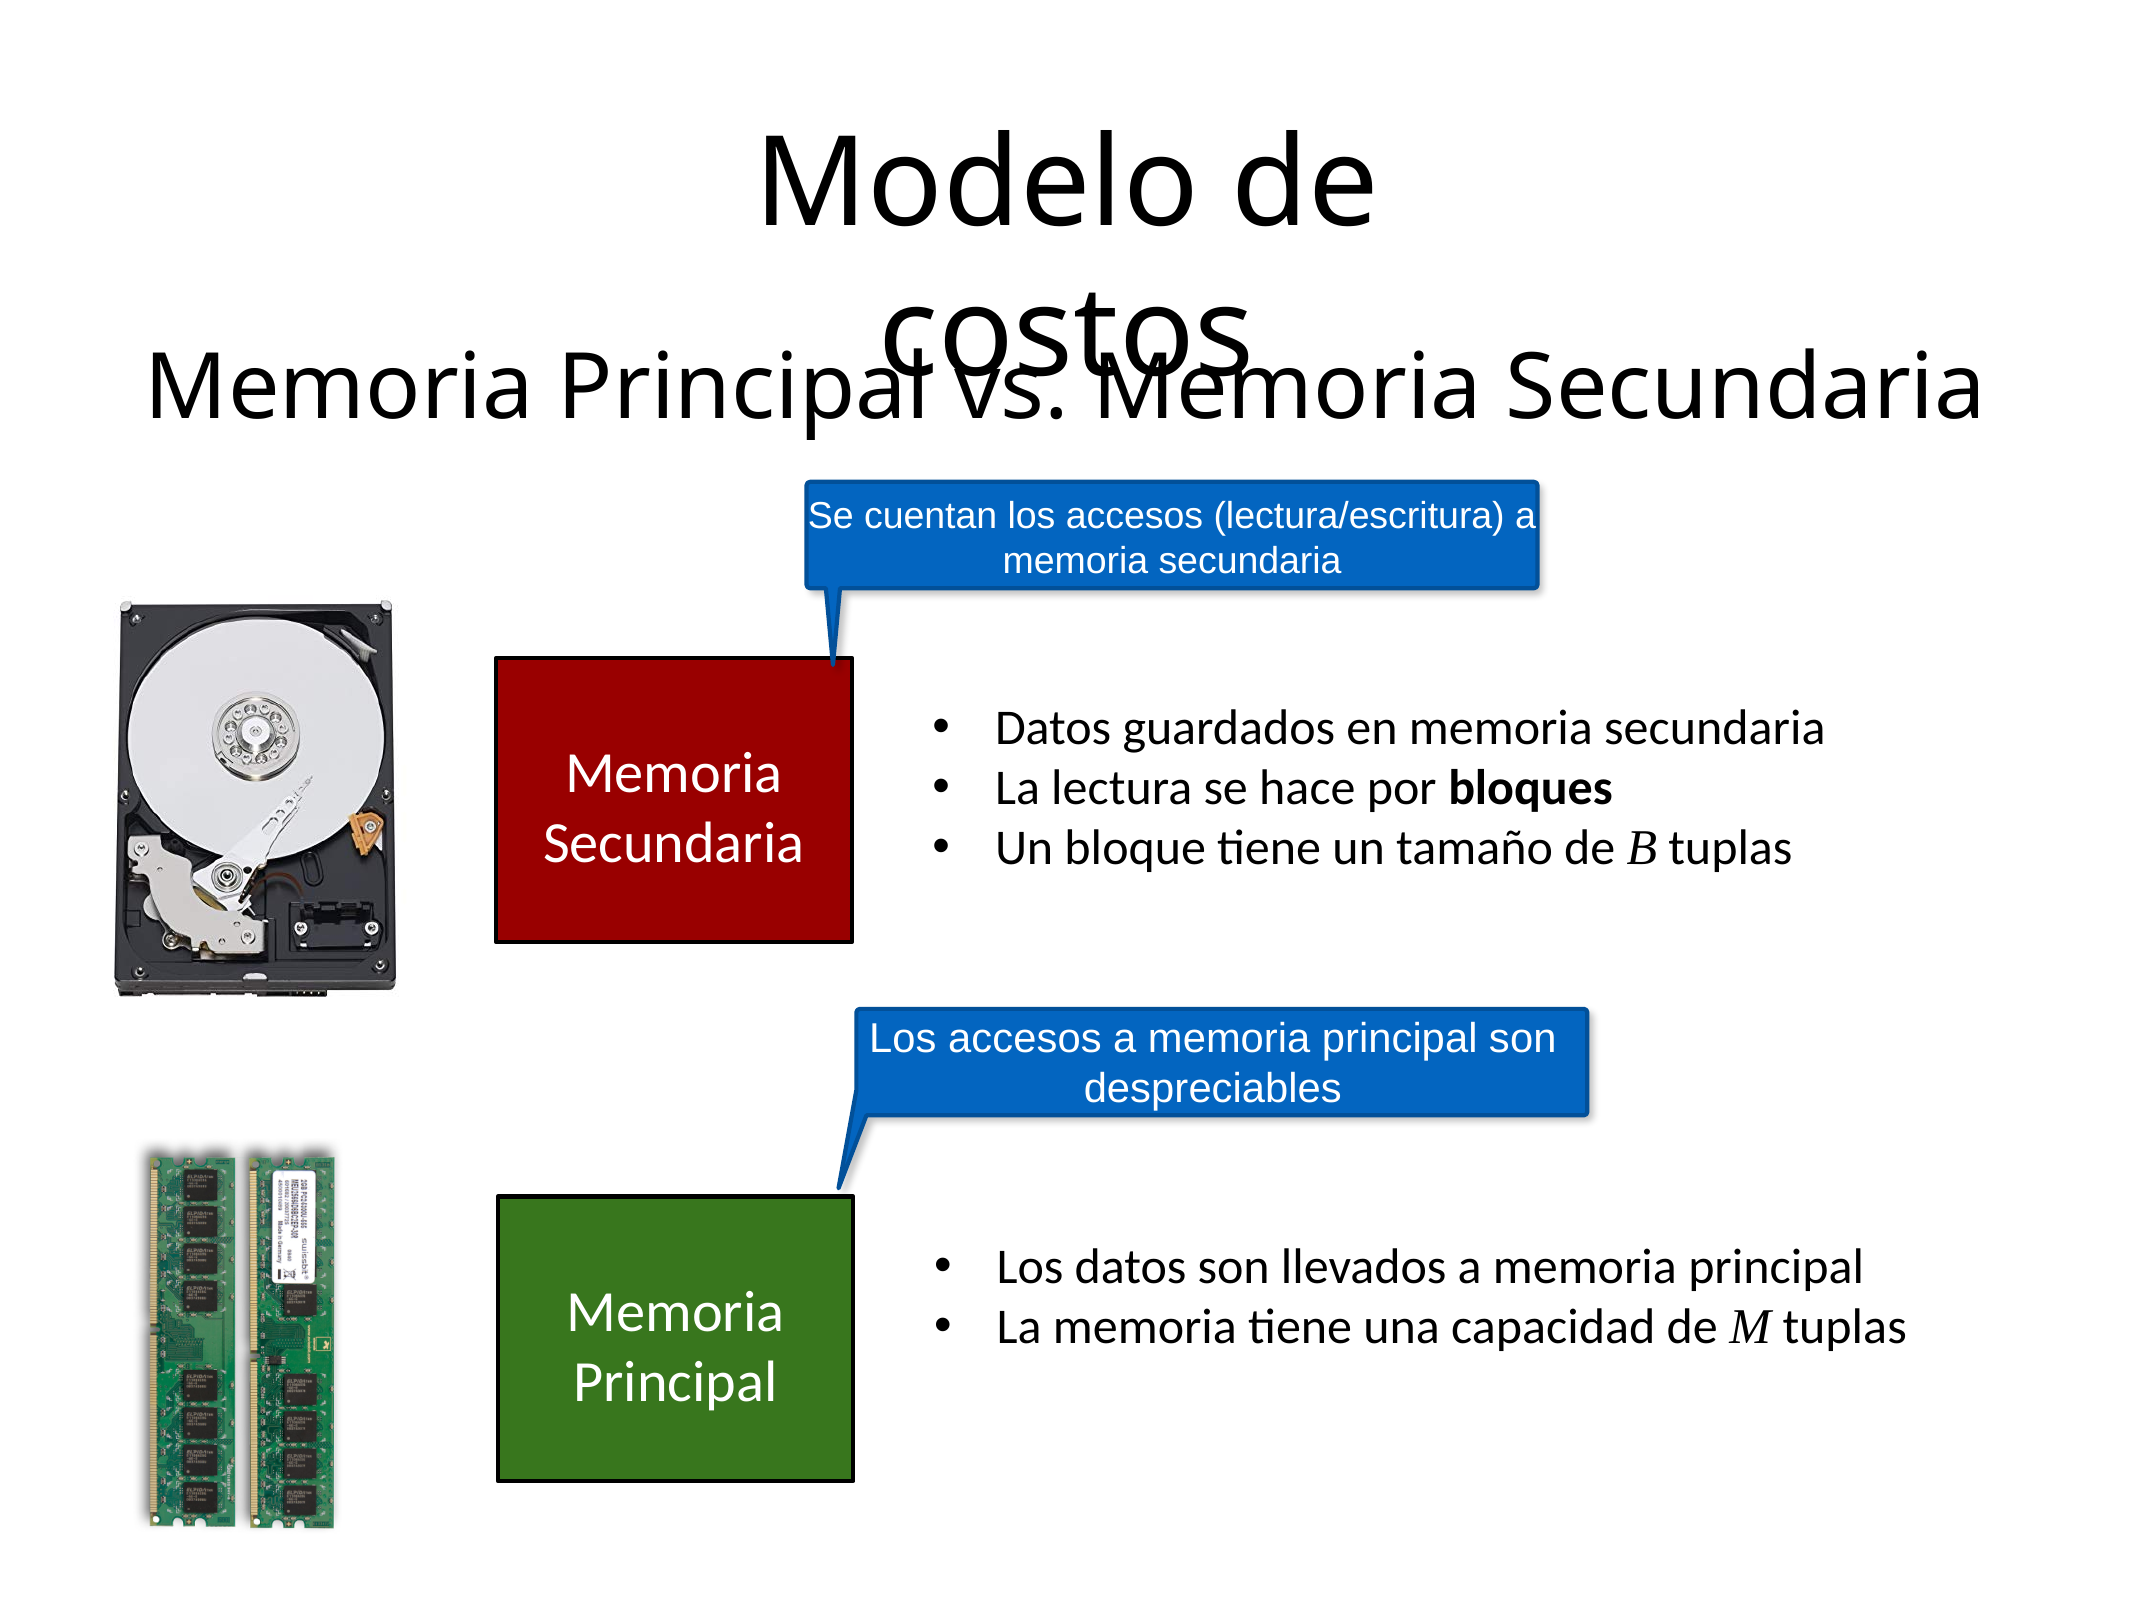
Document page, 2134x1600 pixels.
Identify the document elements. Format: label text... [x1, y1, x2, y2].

text_box Modelo de costos [557, 91, 1577, 409]
text_box Los accesos a memoria principal son despreciables [838, 1008, 1588, 1189]
title Memoria Principal vs. Memoria Secundaria [106, 298, 2027, 466]
text_box Se cuentan los accesos (lectura/escritura) a memoria secundaria [806, 481, 1538, 656]
picture [51, 595, 461, 1005]
text_box Datos guardados en memoria secundaria La lectura se hace por bloques Un bloque tiene un tamaño de B tuplas [921, 684, 2082, 886]
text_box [495, 657, 852, 943]
picture [132, 1134, 347, 1544]
text_box Los datos son llevados a memoria principal La memoria tiene una capacidad de M tuplas [923, 1223, 2119, 1365]
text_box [497, 1196, 854, 1482]
